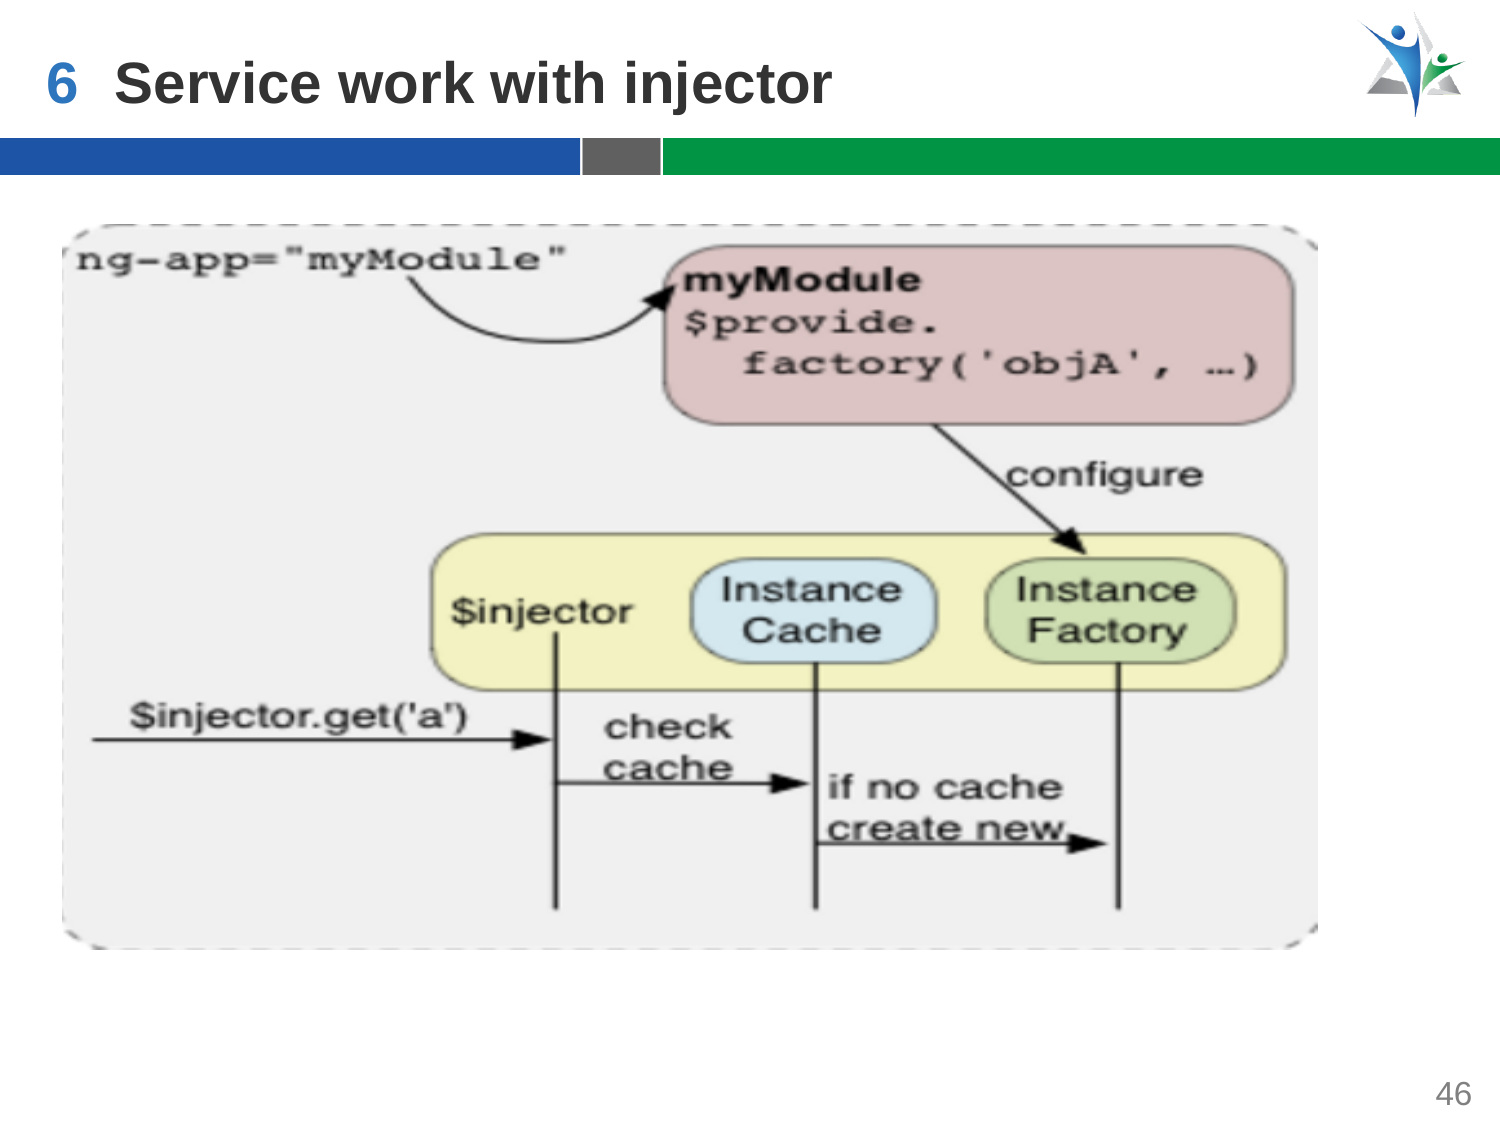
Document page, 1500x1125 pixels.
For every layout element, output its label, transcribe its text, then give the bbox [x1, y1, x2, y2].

list 6 [24, 37, 99, 124]
picture [1350, 12, 1476, 117]
picture [0, 138, 1500, 175]
picture [62, 224, 1318, 951]
list Service work with injector [99, 37, 1413, 124]
